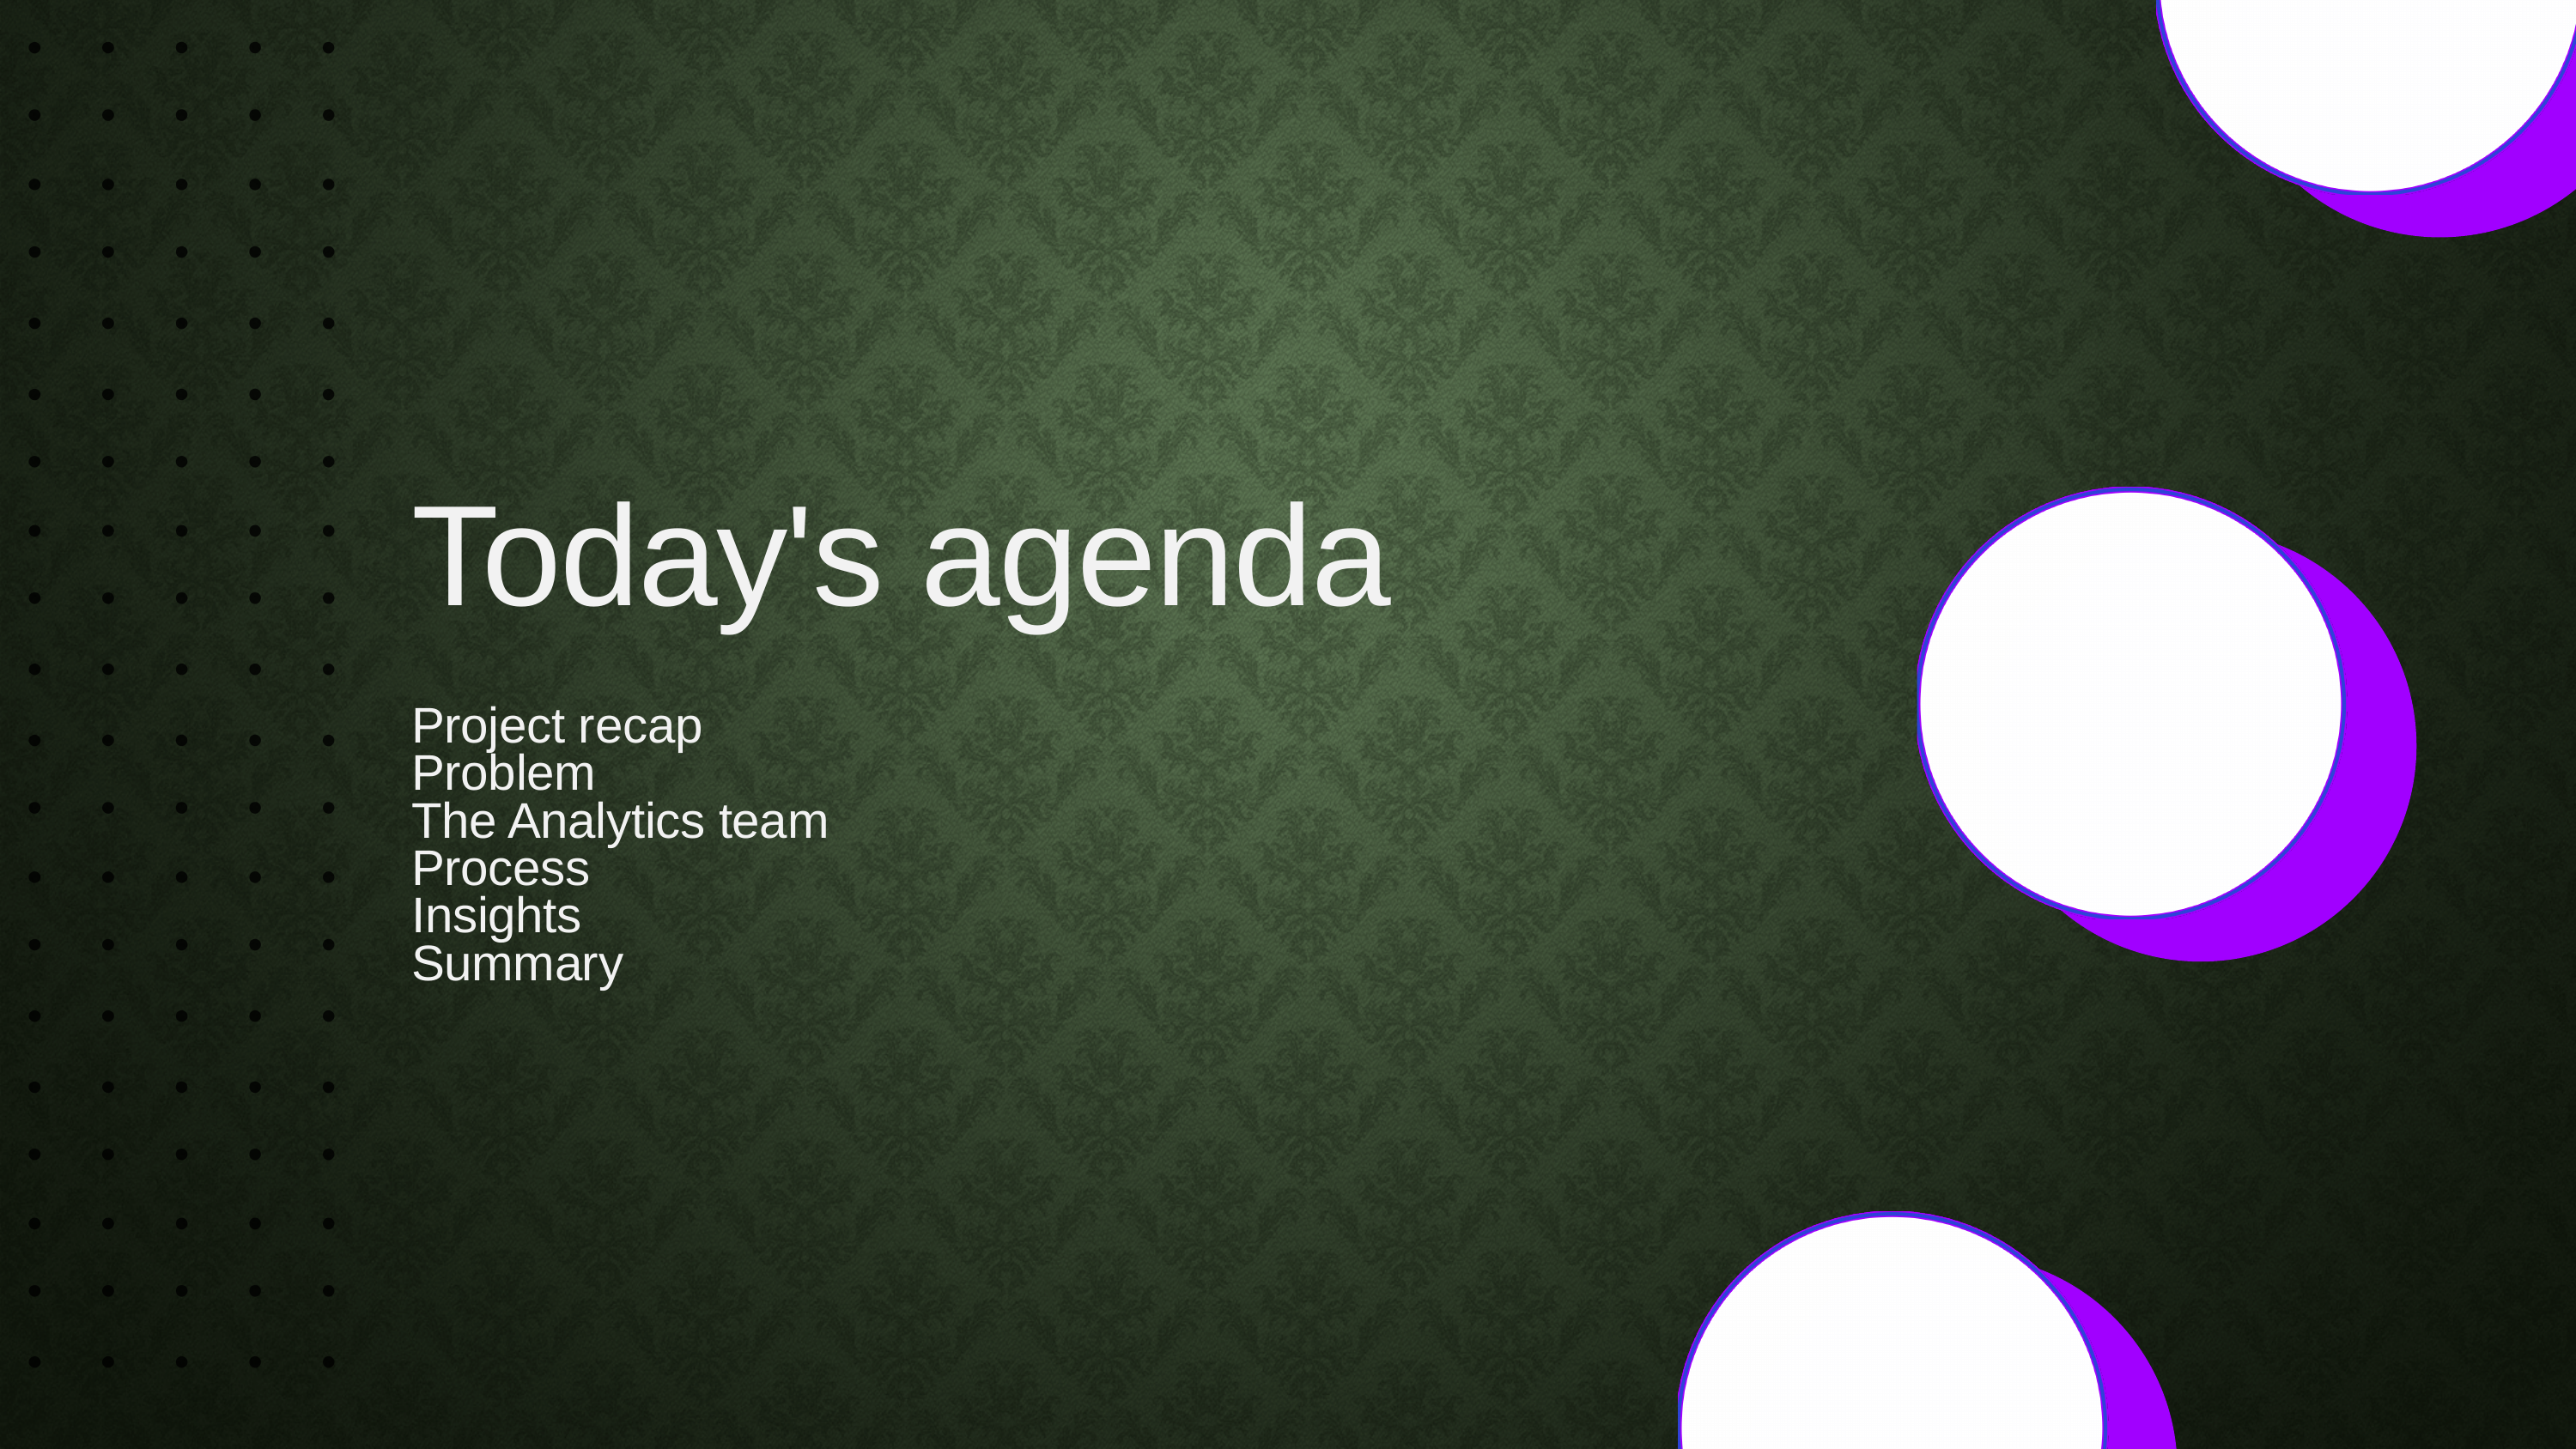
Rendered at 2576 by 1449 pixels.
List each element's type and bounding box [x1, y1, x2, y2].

text_box [1677, 1210, 2178, 1449]
text_box [2155, 0, 2576, 238]
text_box [1917, 486, 2417, 962]
text_box [410, 462, 1634, 1000]
text_box [21, 37, 340, 1373]
